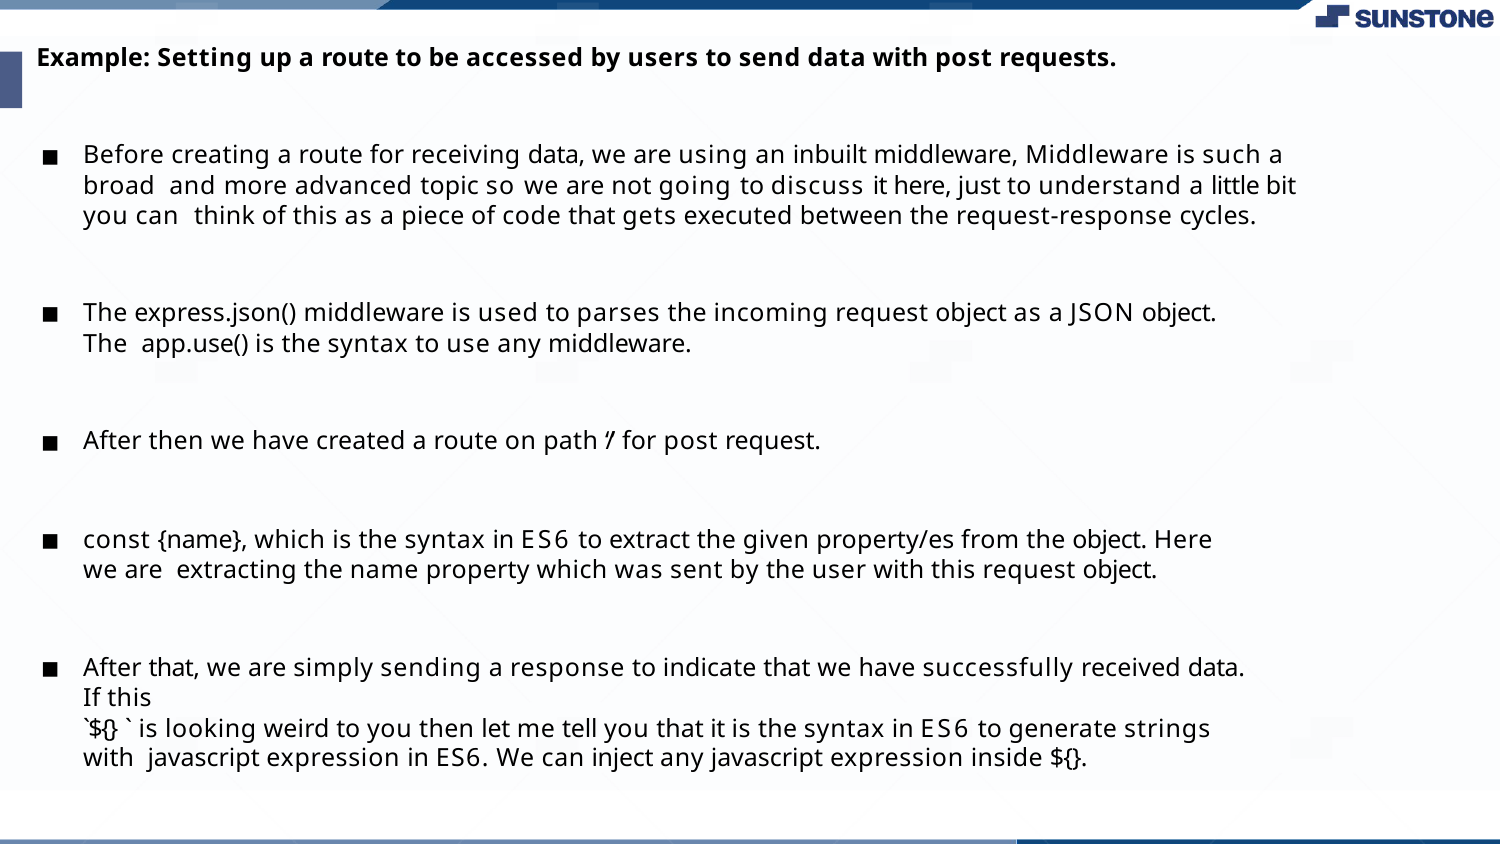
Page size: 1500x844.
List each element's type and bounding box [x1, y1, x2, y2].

text_box [0, 0, 1500, 844]
